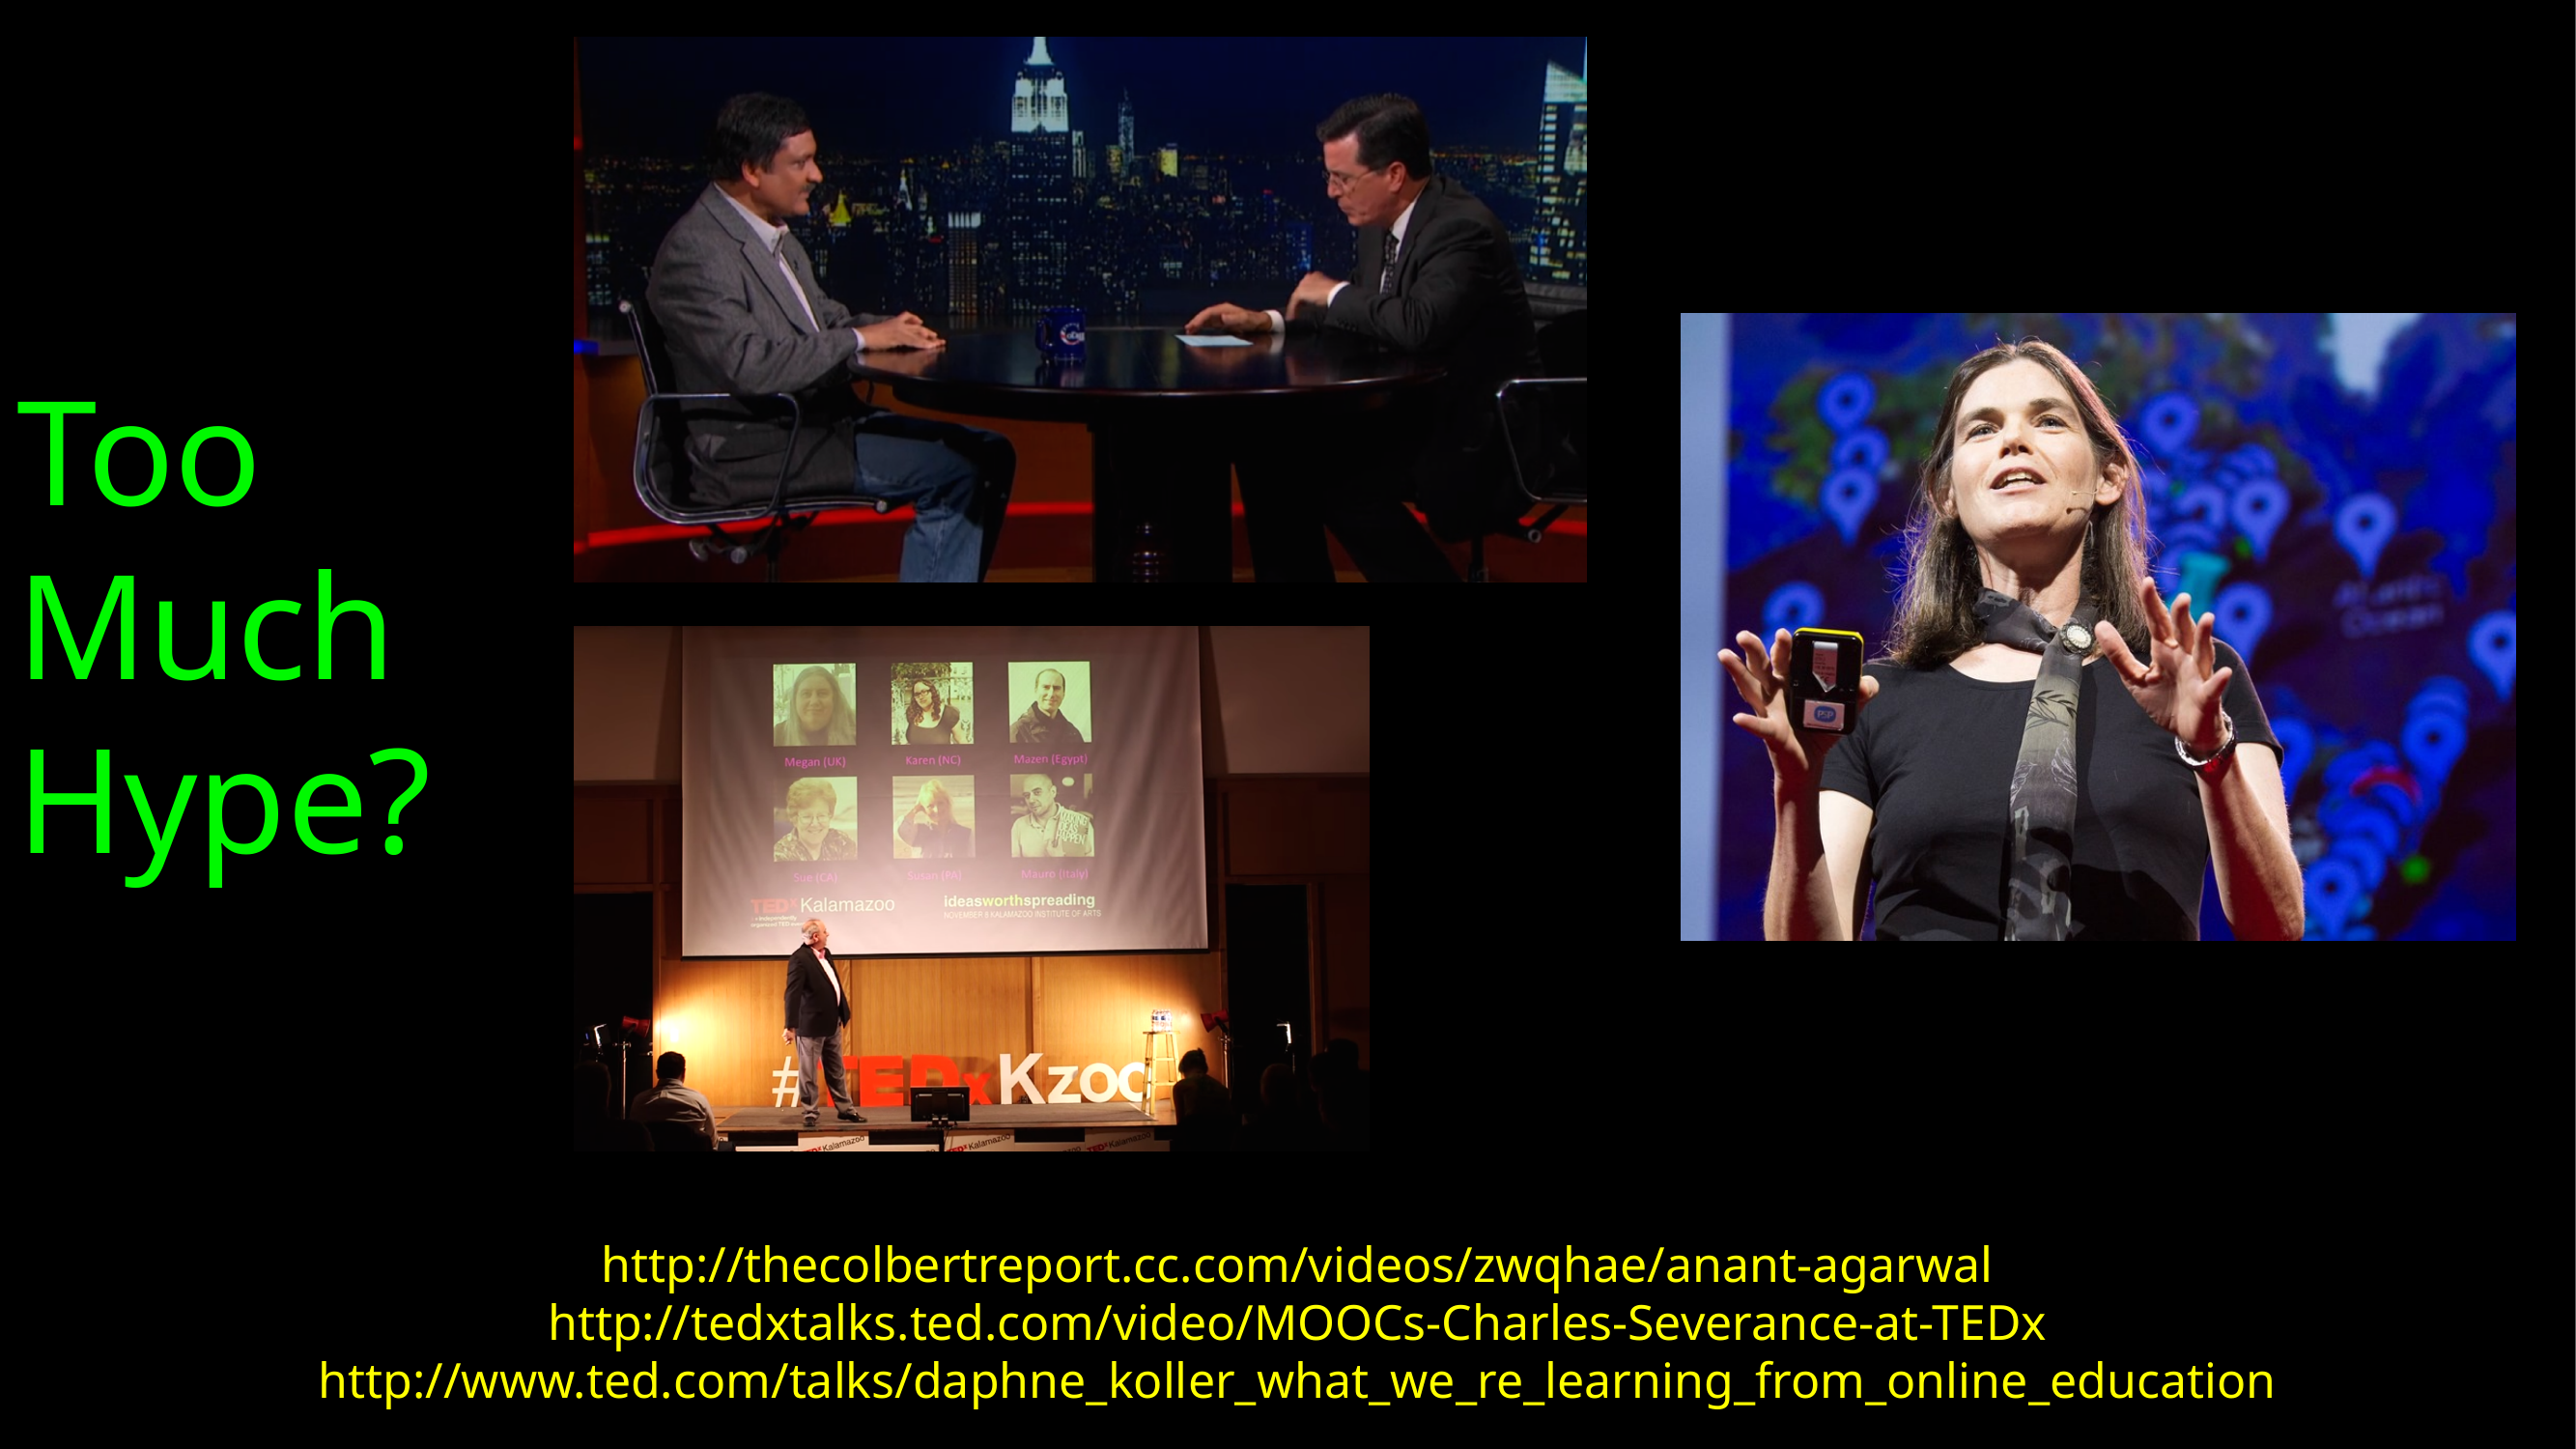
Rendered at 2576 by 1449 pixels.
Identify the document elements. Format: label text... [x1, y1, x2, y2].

picture [574, 37, 1587, 582]
text_box Too Much Hype? [2, 353, 446, 890]
picture [1680, 313, 2516, 941]
text_box http://thecolbertreport.cc.com/videos/zwqhae/anant-agarwal http://tedxtalks.ted.com/video/MOOCs-Charles-Severance-at-TEDx http://www.ted.com/talks/daphne_koller_what_we_re_learning_from_online_education [204, 1227, 2392, 1416]
picture [574, 626, 1370, 1151]
